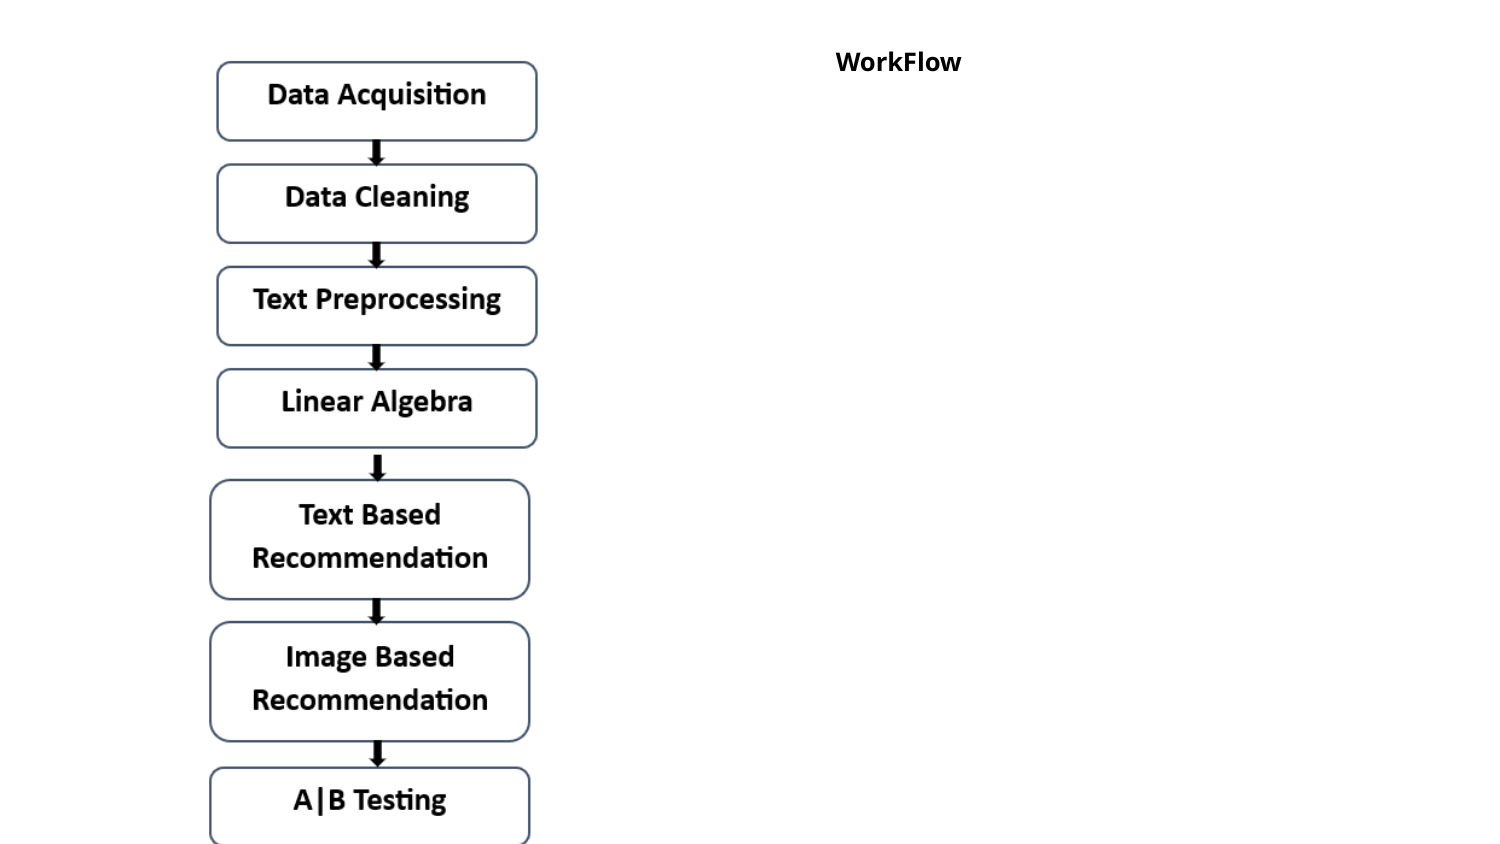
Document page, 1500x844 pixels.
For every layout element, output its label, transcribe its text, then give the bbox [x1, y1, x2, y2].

title WorkFlow [568, 31, 1500, 93]
picture [173, 30, 568, 844]
